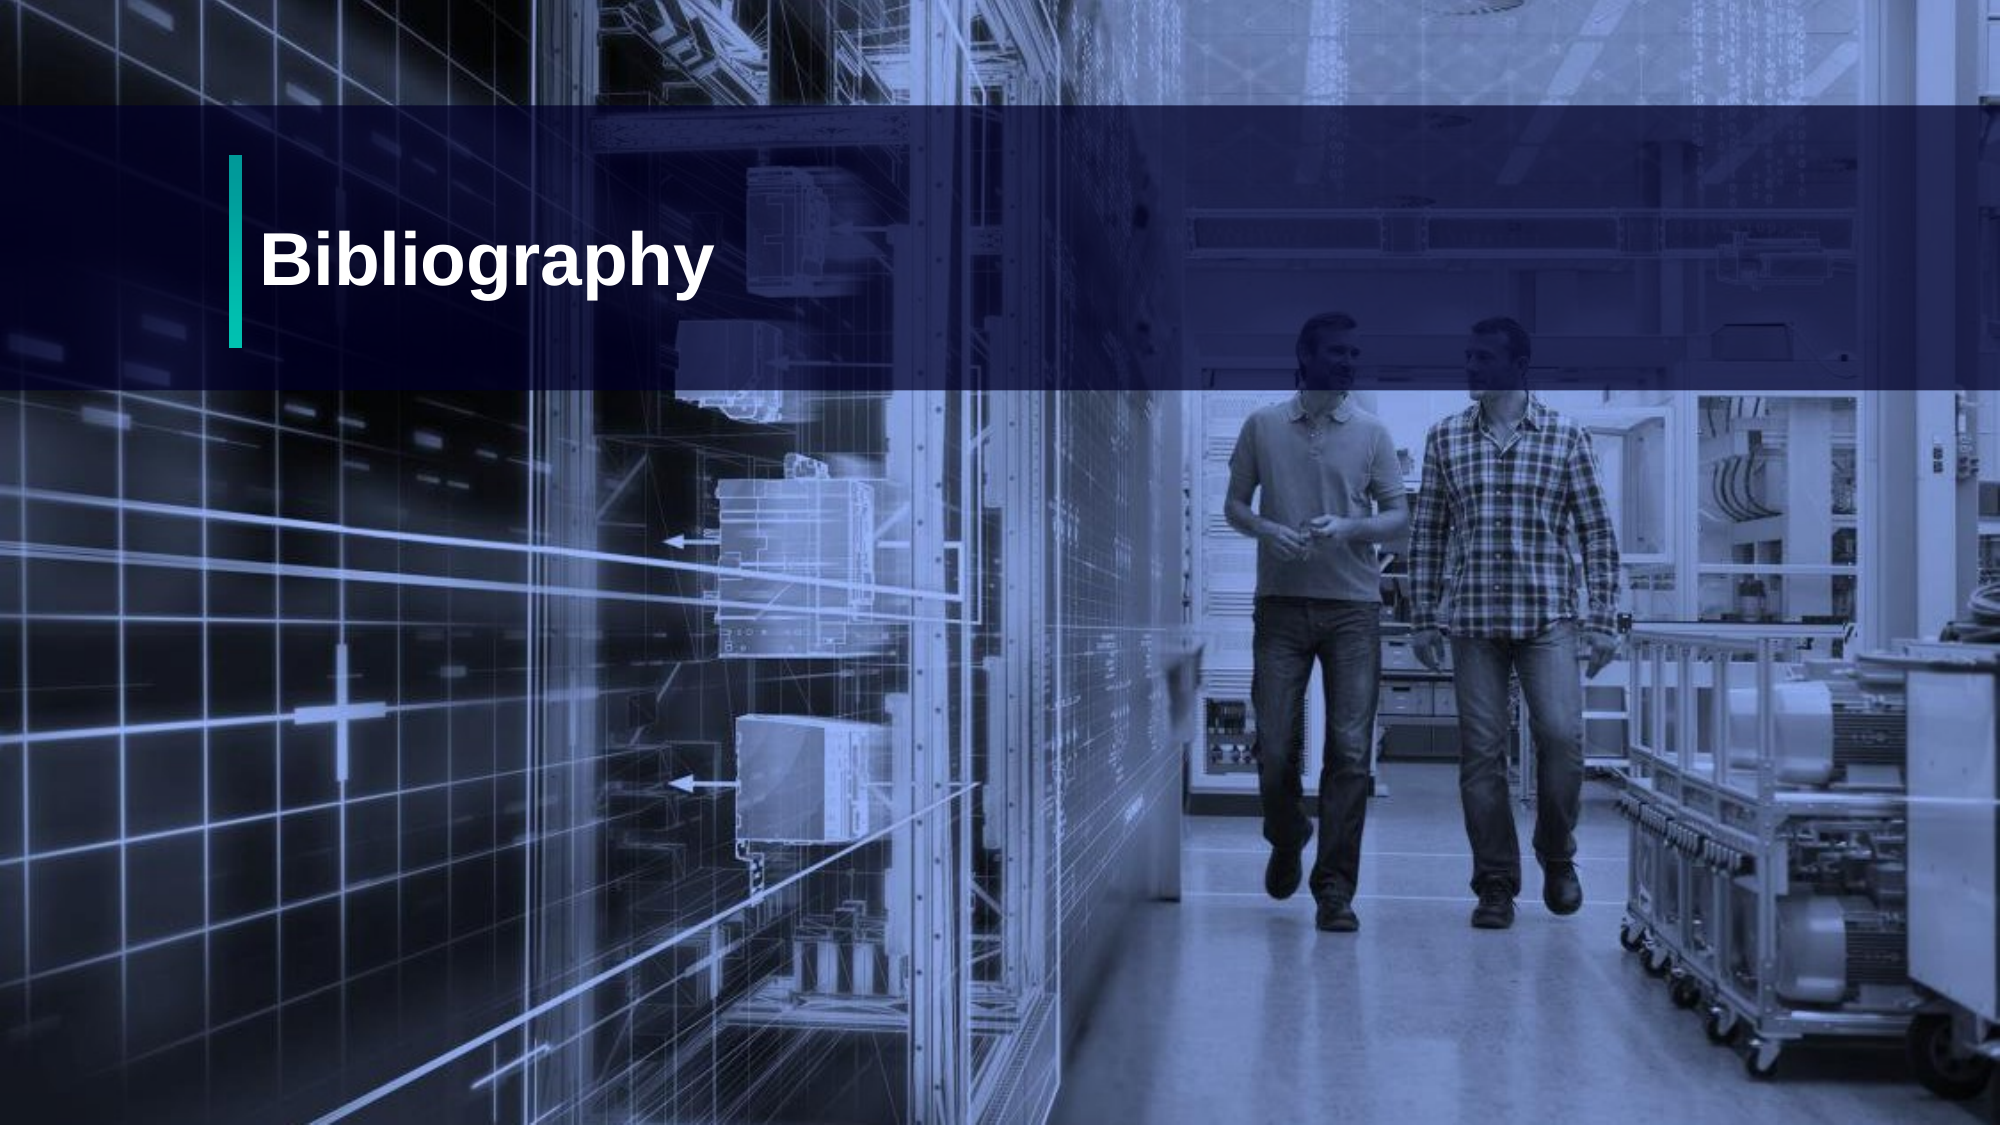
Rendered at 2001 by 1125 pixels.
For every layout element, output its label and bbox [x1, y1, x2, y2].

text_box [0, 0, 2000, 1125]
